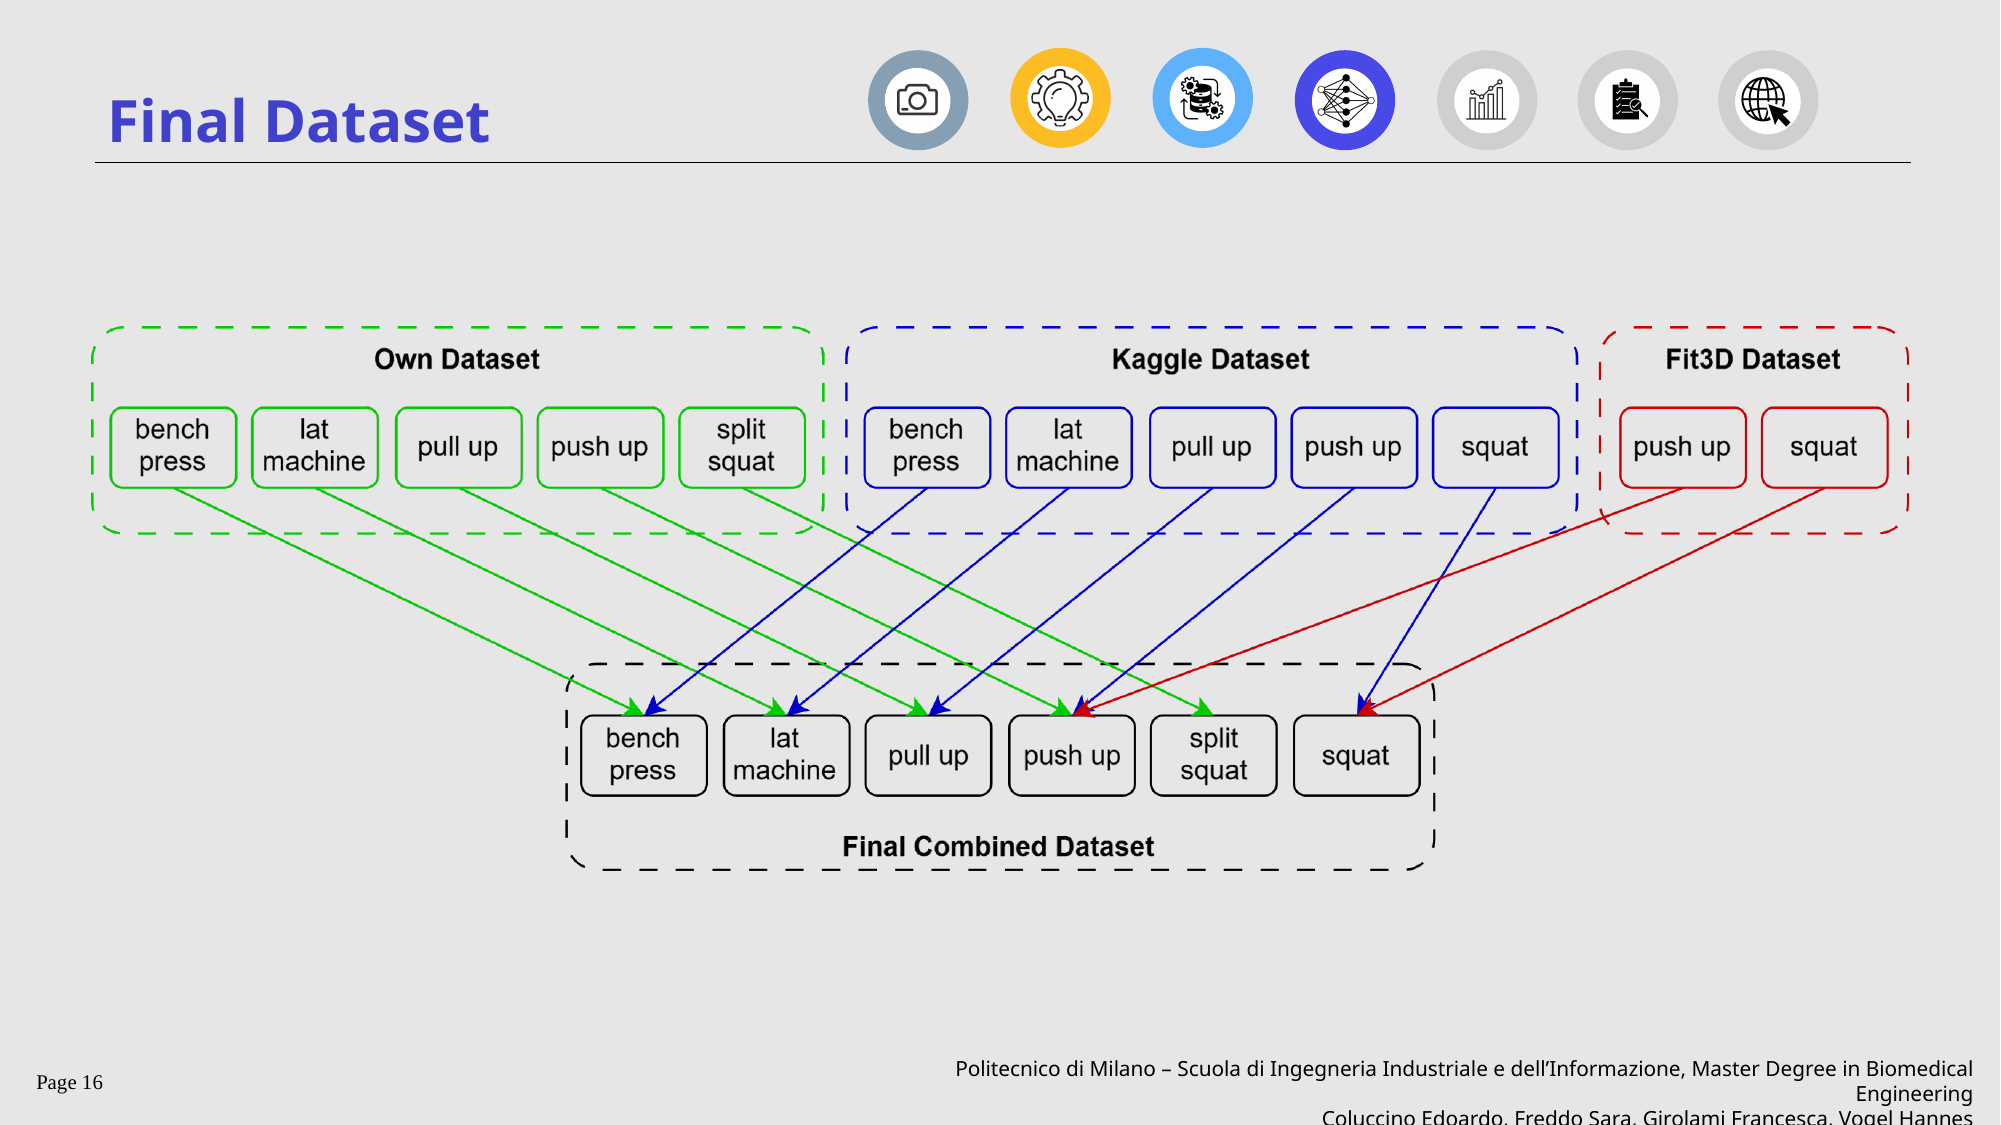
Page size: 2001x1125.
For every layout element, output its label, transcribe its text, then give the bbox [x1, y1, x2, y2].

text_box Final Dataset [92, 76, 794, 162]
text_box [1607, 68, 1647, 75]
text_box [1175, 140, 1230, 148]
picture [1031, 68, 1090, 127]
picture [884, 67, 949, 132]
text_box [1718, 50, 1819, 135]
text_box [1152, 47, 1253, 132]
picture [1462, 77, 1511, 122]
text_box [1294, 50, 1396, 134]
text_box [1577, 50, 1678, 151]
picture [91, 326, 1909, 873]
picture [1734, 69, 1801, 135]
text_box Politecnico di Milano – Scuola di Ingegneria Industriale e dell’Informazione, Master Degree in Biomedical Engineering Coluccino Edoardo, Freddo Sara, Girolami Francesca, Vogel Hannes [868, 1048, 1989, 1125]
picture [1601, 76, 1653, 128]
text_box [1437, 50, 1538, 151]
text_box [868, 50, 969, 151]
text_box [1516, 86, 1520, 116]
text_box [1320, 144, 1370, 151]
text_box Page 16 [21, 1060, 320, 1101]
text_box [1472, 130, 1502, 134]
text_box [1744, 144, 1793, 151]
text_box [1465, 68, 1508, 76]
picture [1169, 65, 1236, 132]
picture [1313, 69, 1378, 134]
text_box [1010, 47, 1111, 148]
